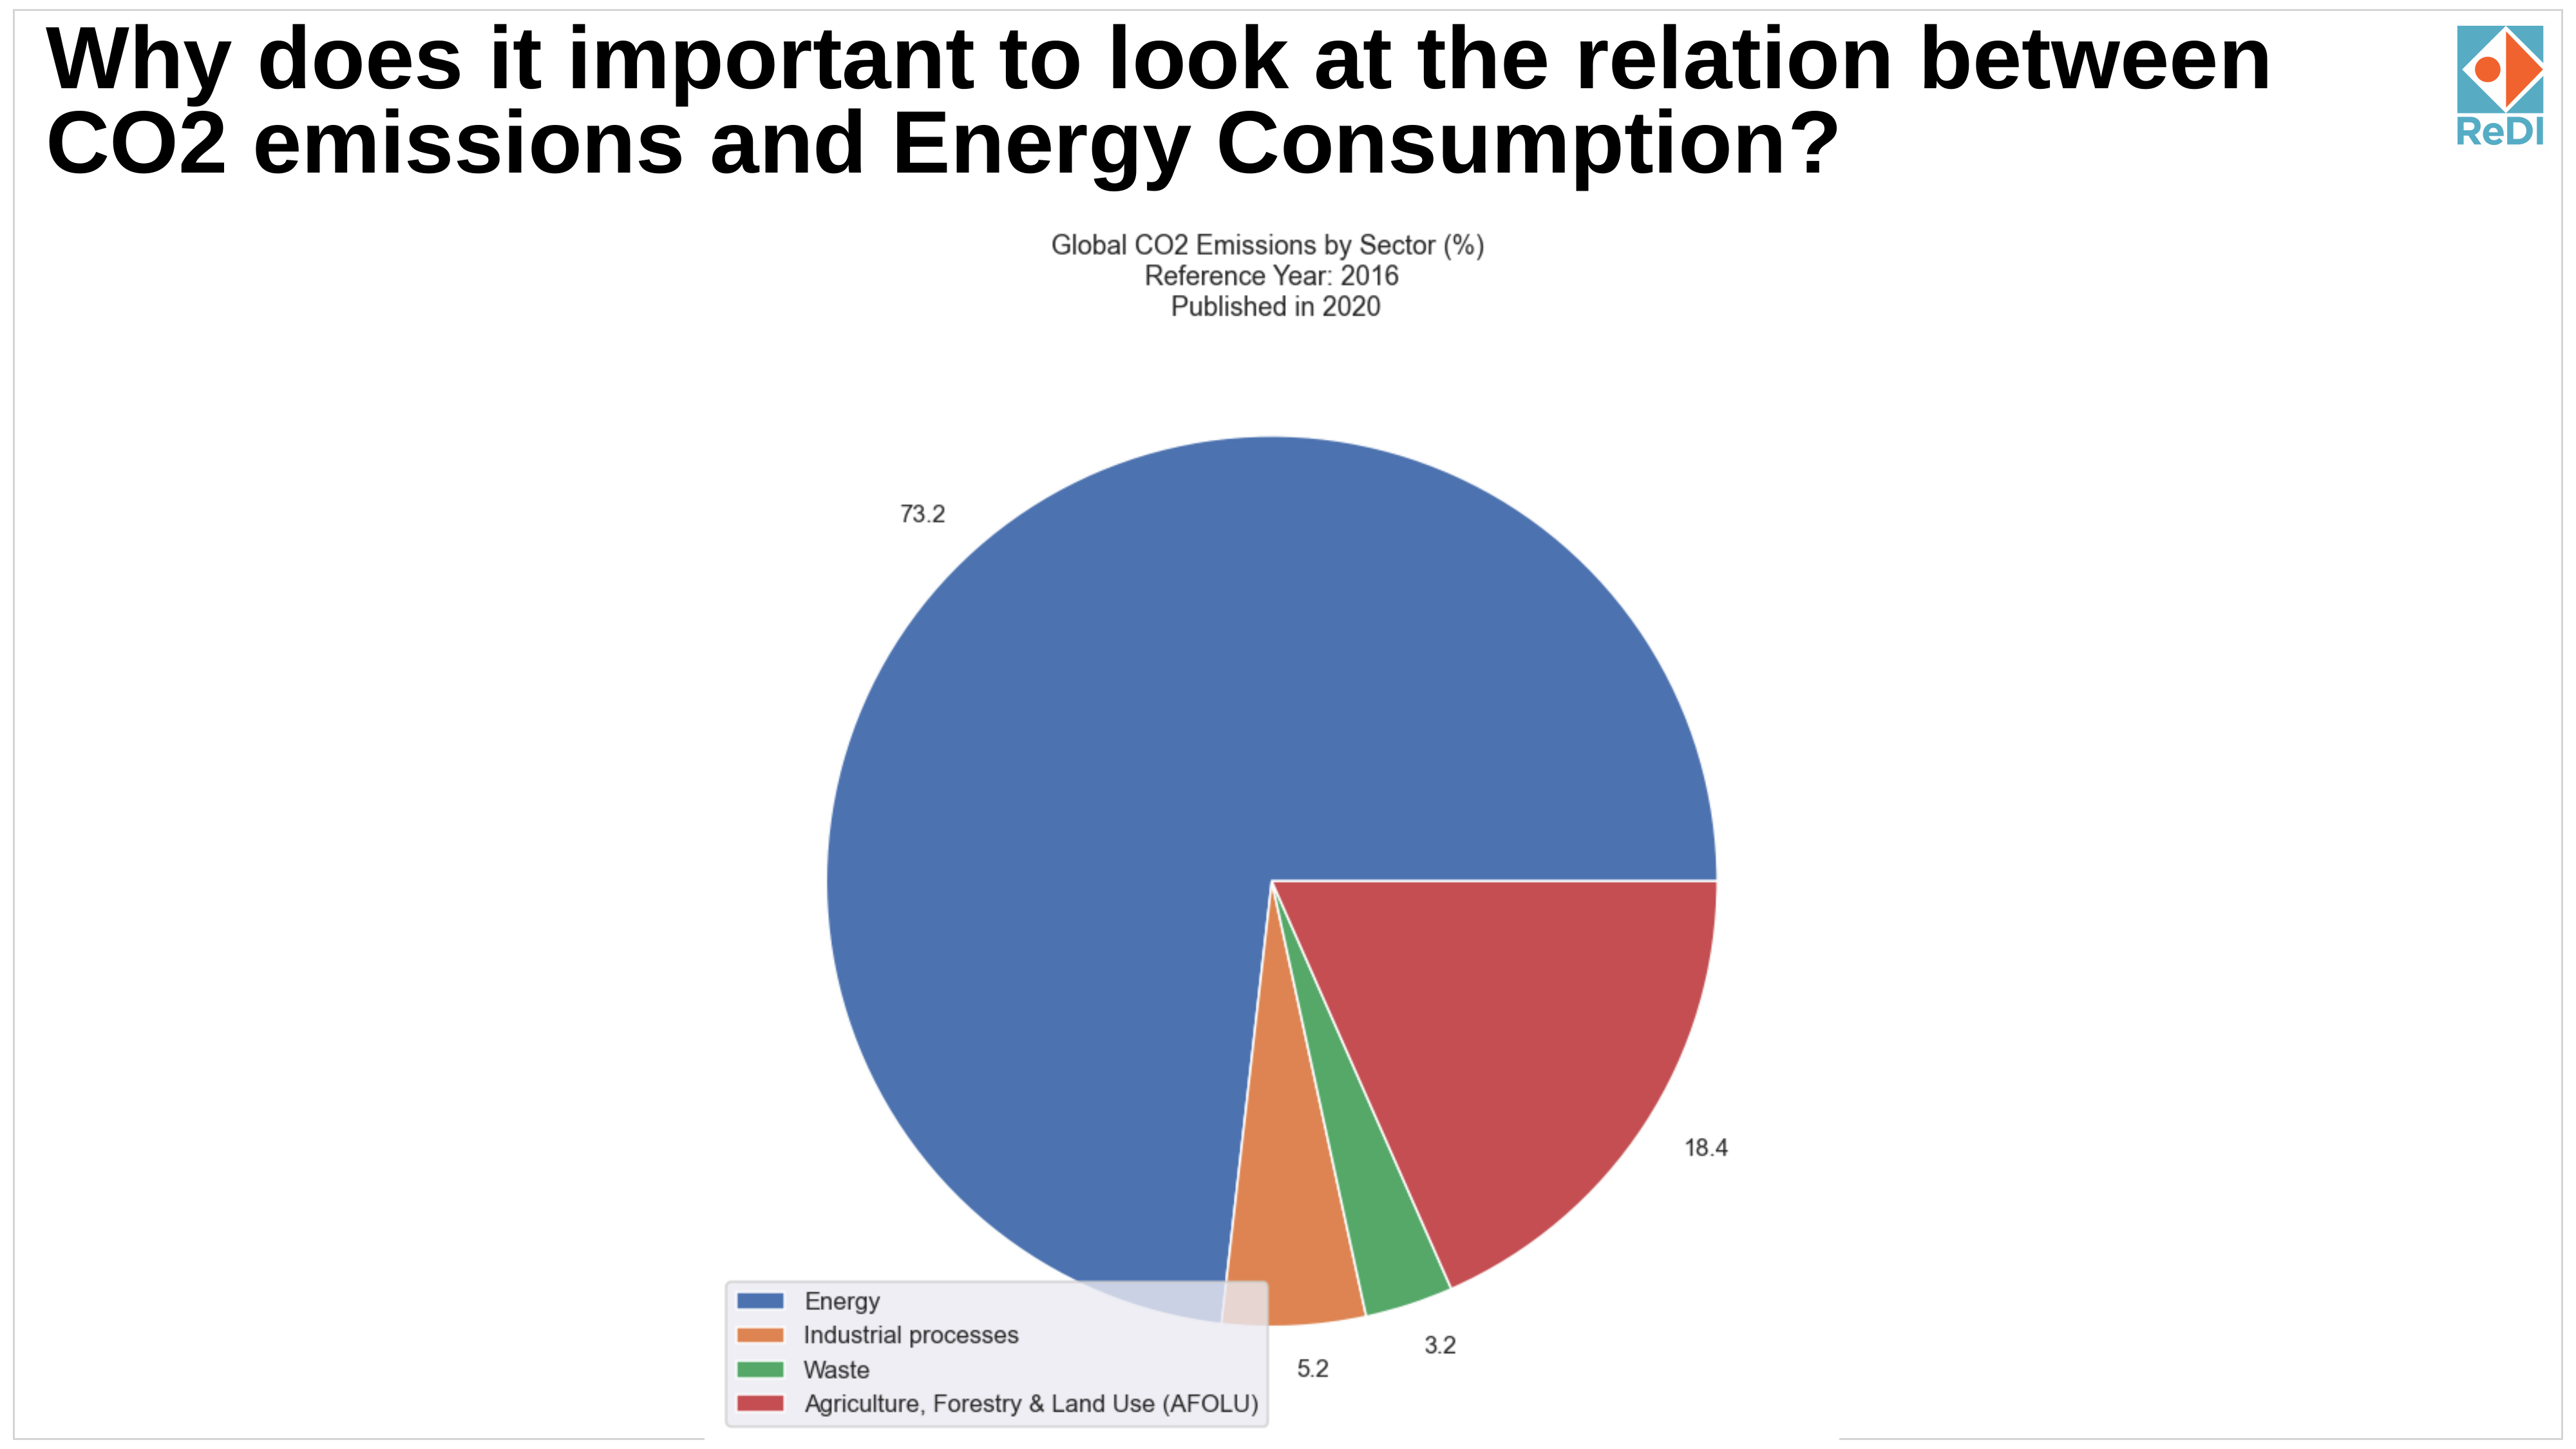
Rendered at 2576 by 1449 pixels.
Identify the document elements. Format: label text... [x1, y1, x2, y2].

picture [705, 224, 1839, 1449]
picture [2452, 20, 2549, 153]
text_box Why does it important to look at the relation between CO2 emissions and Energy Consumption? [41, 23, 2362, 196]
